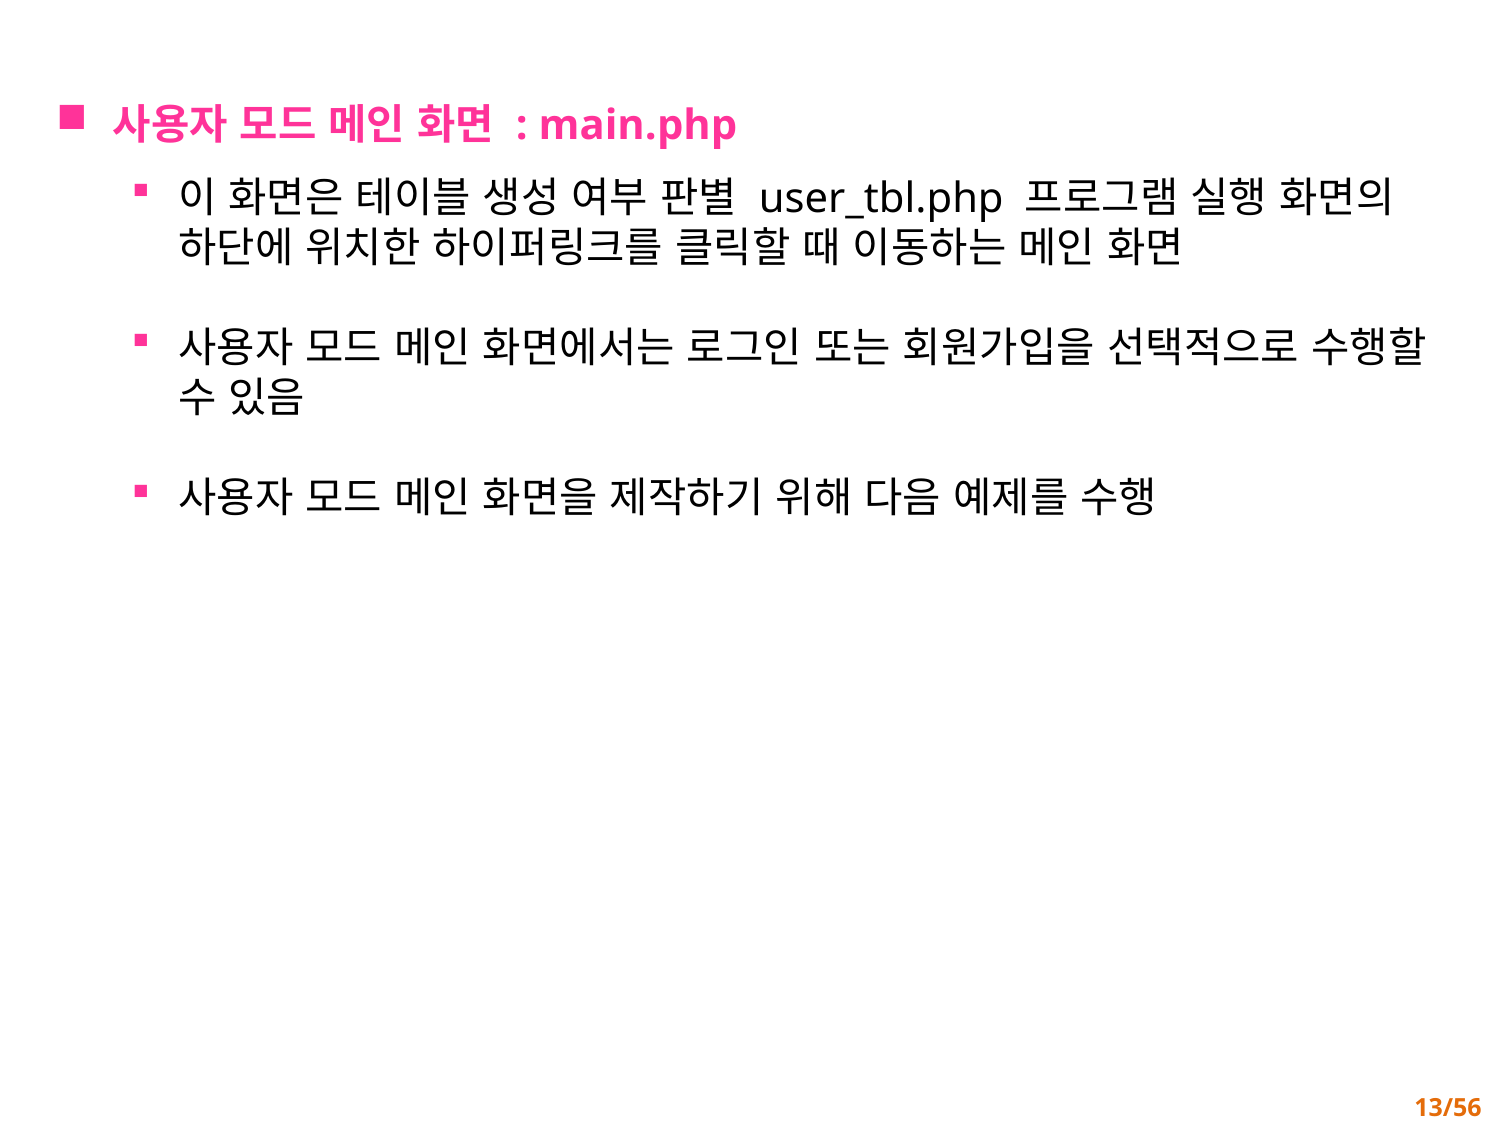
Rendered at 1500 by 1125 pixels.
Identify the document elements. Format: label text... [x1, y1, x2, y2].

list 사용자 모드 메인 화면 : main.php 이 화면은 테이블 생성 여부 판별 user_tbl.php 프로그램 실행 화면의 하단에 위치한 하이퍼링크를 클릭할 때 이동하는 메인 화면 사용자 모드 메인 화면에서는 로그인 또는 회원가입을 선택적으로 수행할 수 있음 사용자 모드 메인 화면을 제작하기 위해 다음 예제를 수행 [41, 90, 1459, 516]
